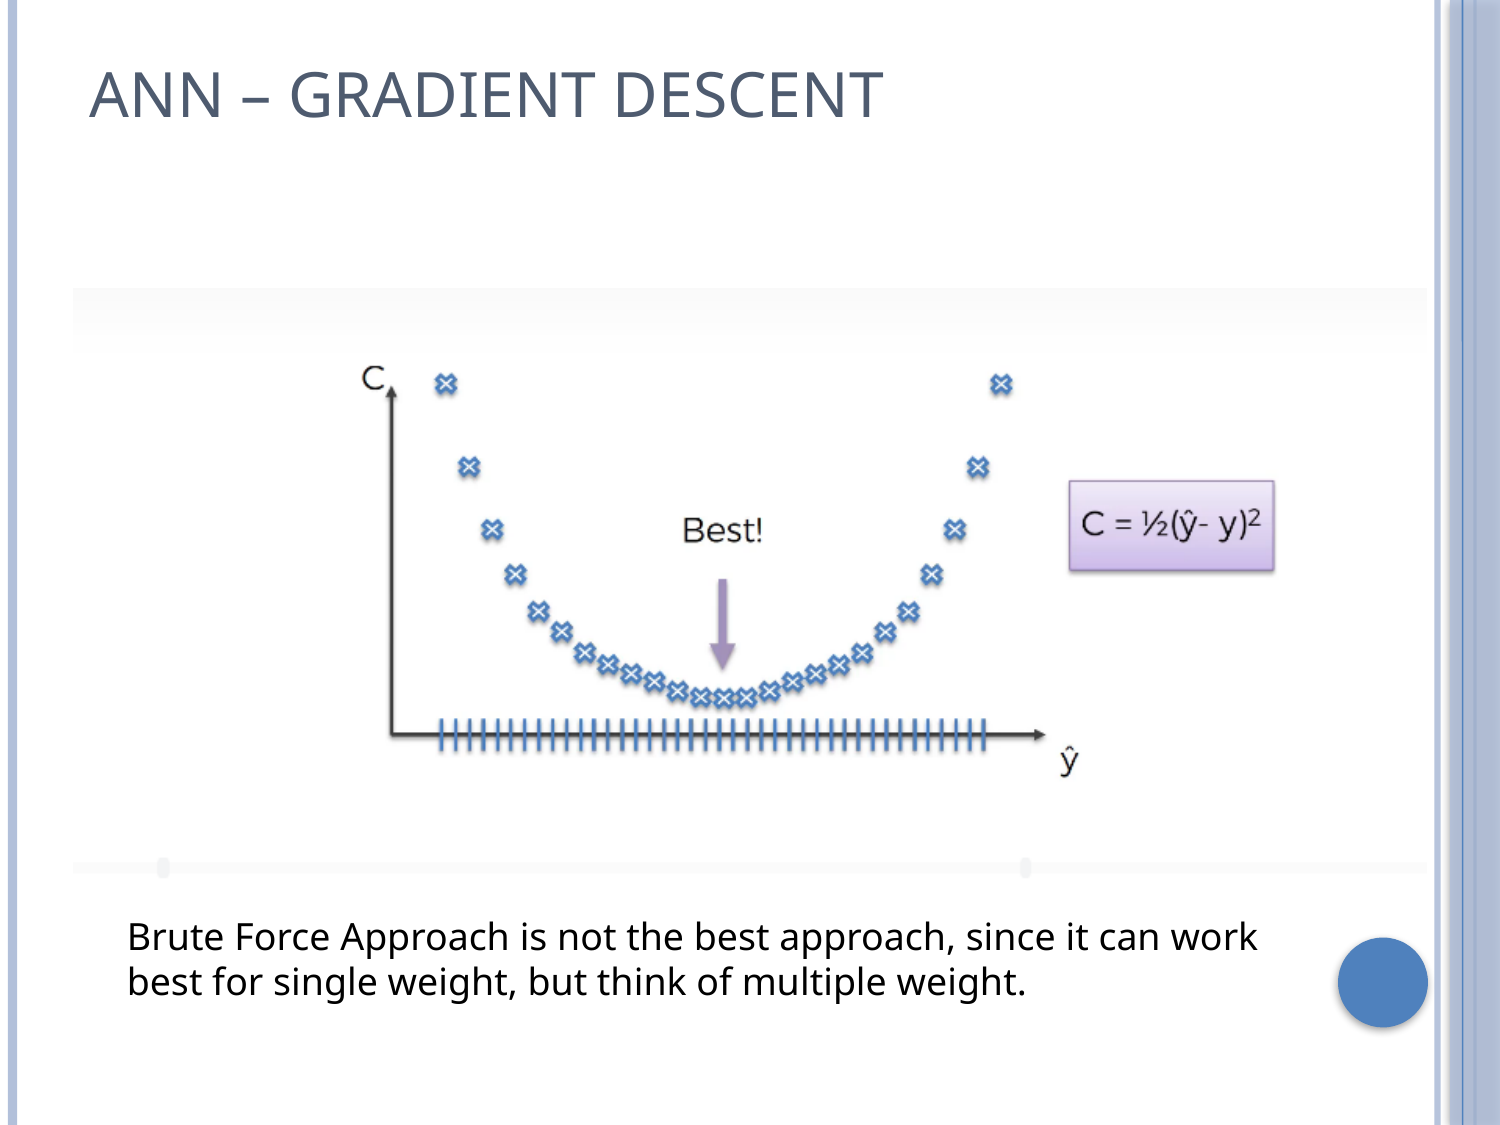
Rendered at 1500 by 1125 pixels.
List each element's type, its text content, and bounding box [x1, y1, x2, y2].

picture [73, 288, 1427, 894]
text_box Brute Force Approach is not the best approach, since it can work best for single weight, but think of multiple weight. [112, 905, 1294, 1010]
text_box ANN – Gradient Descent [74, 45, 1300, 138]
